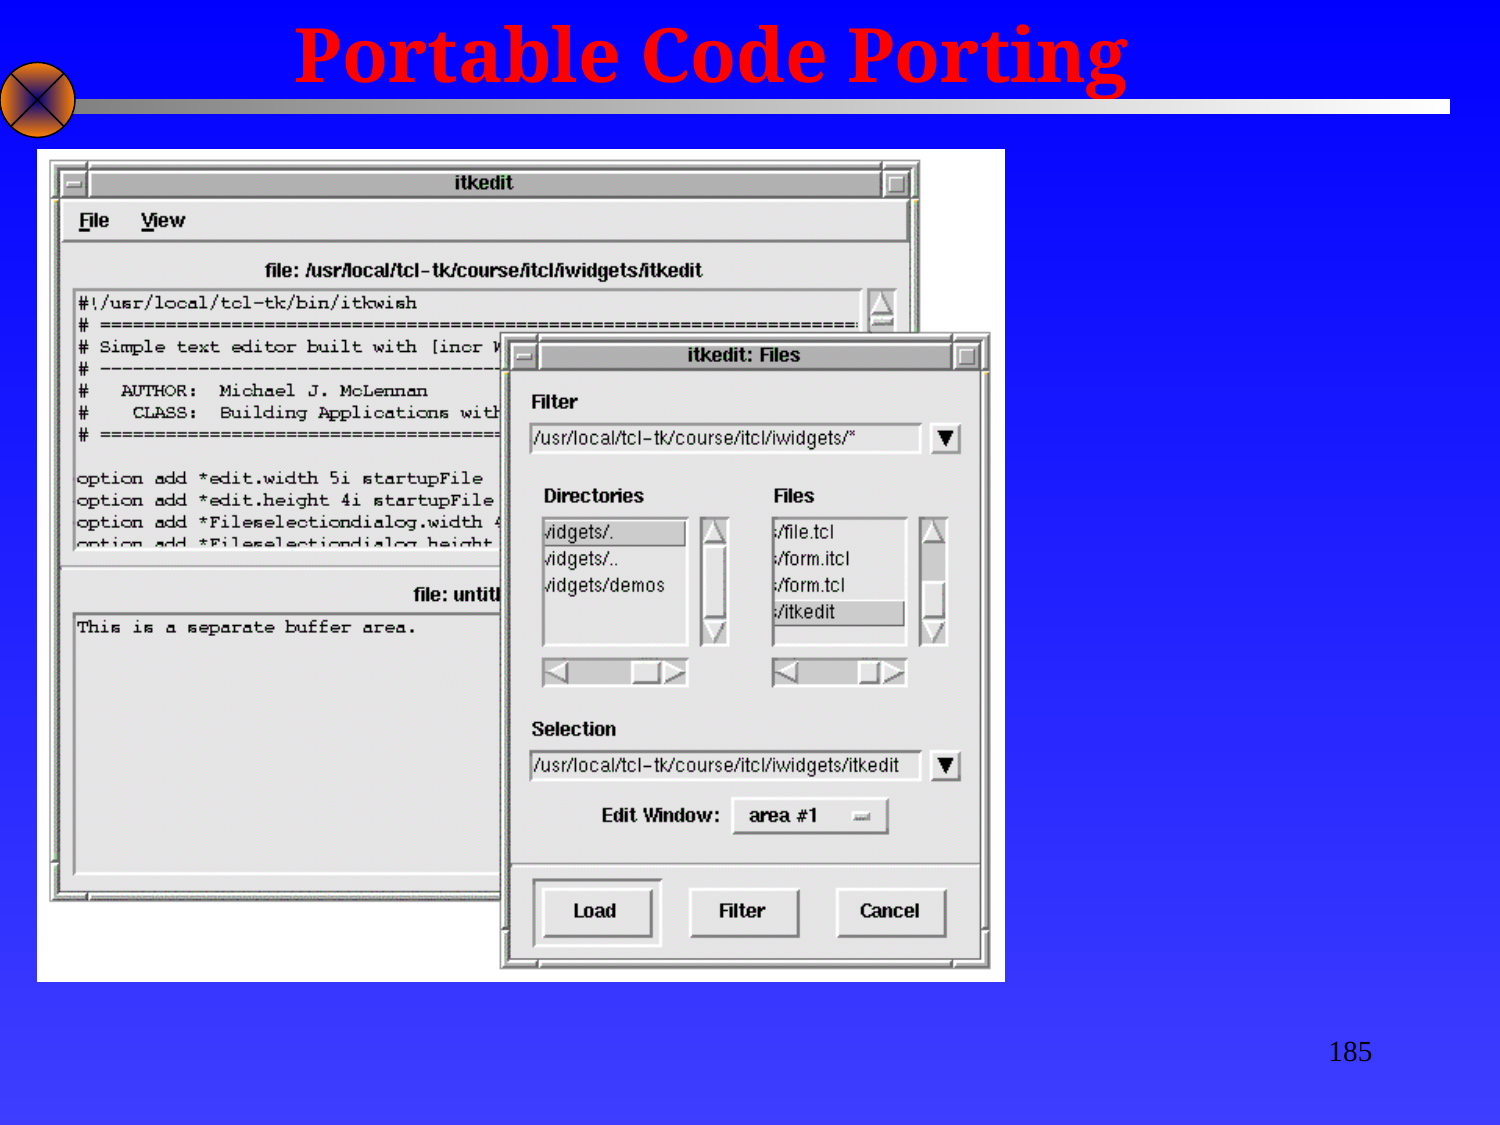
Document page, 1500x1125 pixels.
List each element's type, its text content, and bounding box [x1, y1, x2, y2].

picture [37, 149, 1005, 982]
text_box [0, 62, 75, 138]
text_box Portable Code Porting [187, 0, 1238, 99]
text_box [73, 99, 1450, 114]
slide_number 185 [1074, 1025, 1388, 1100]
